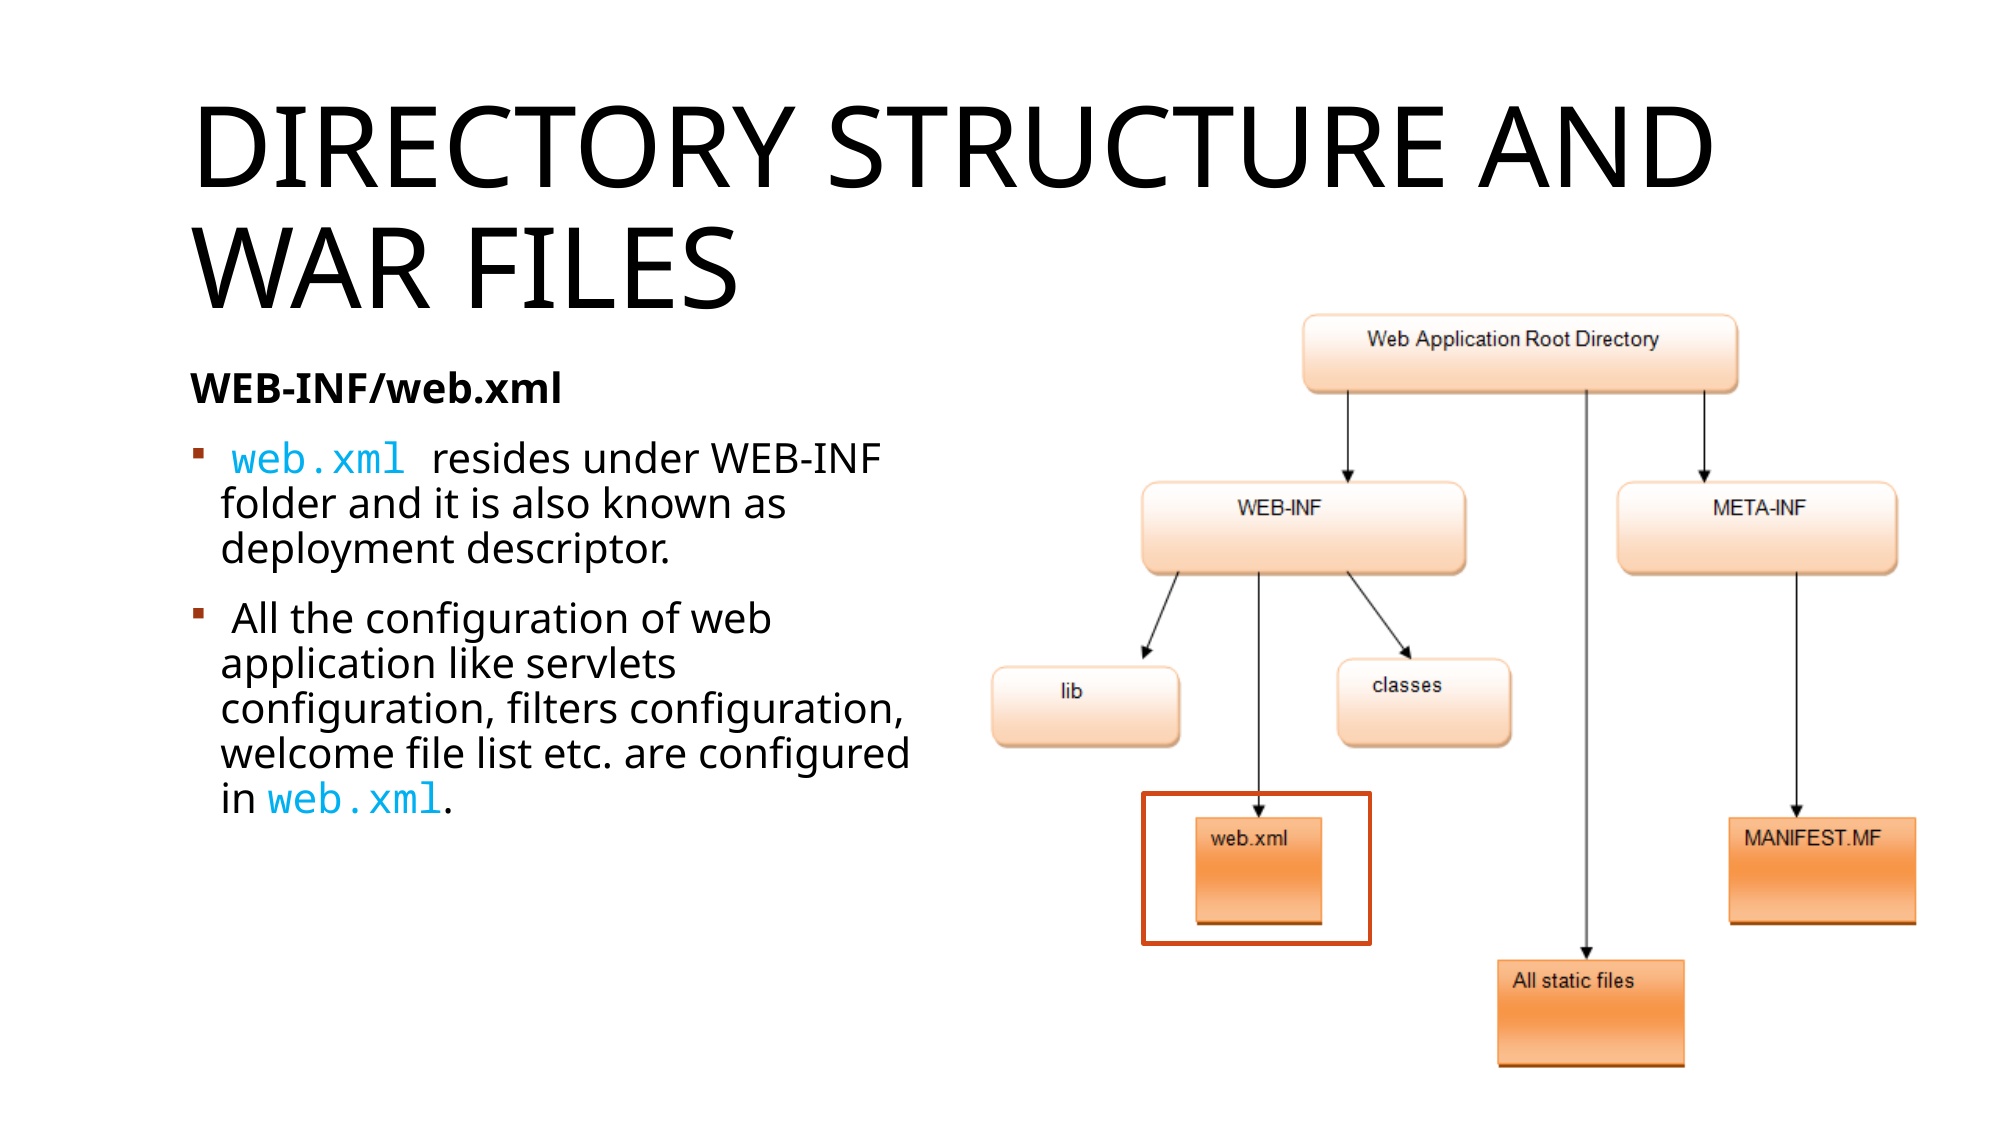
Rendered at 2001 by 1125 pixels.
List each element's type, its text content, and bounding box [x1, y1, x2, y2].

list WEB-INF/web.xml web.xml resides under WEB-INF folder and it is also known as deployment descriptor. All the configuration of web application like servlets configuration, filters configuration, welcome file list etc. are configured in web.xml. [175, 360, 954, 1013]
picture [955, 265, 1990, 1107]
title Directory Structure and WAR Files [175, 79, 1826, 344]
